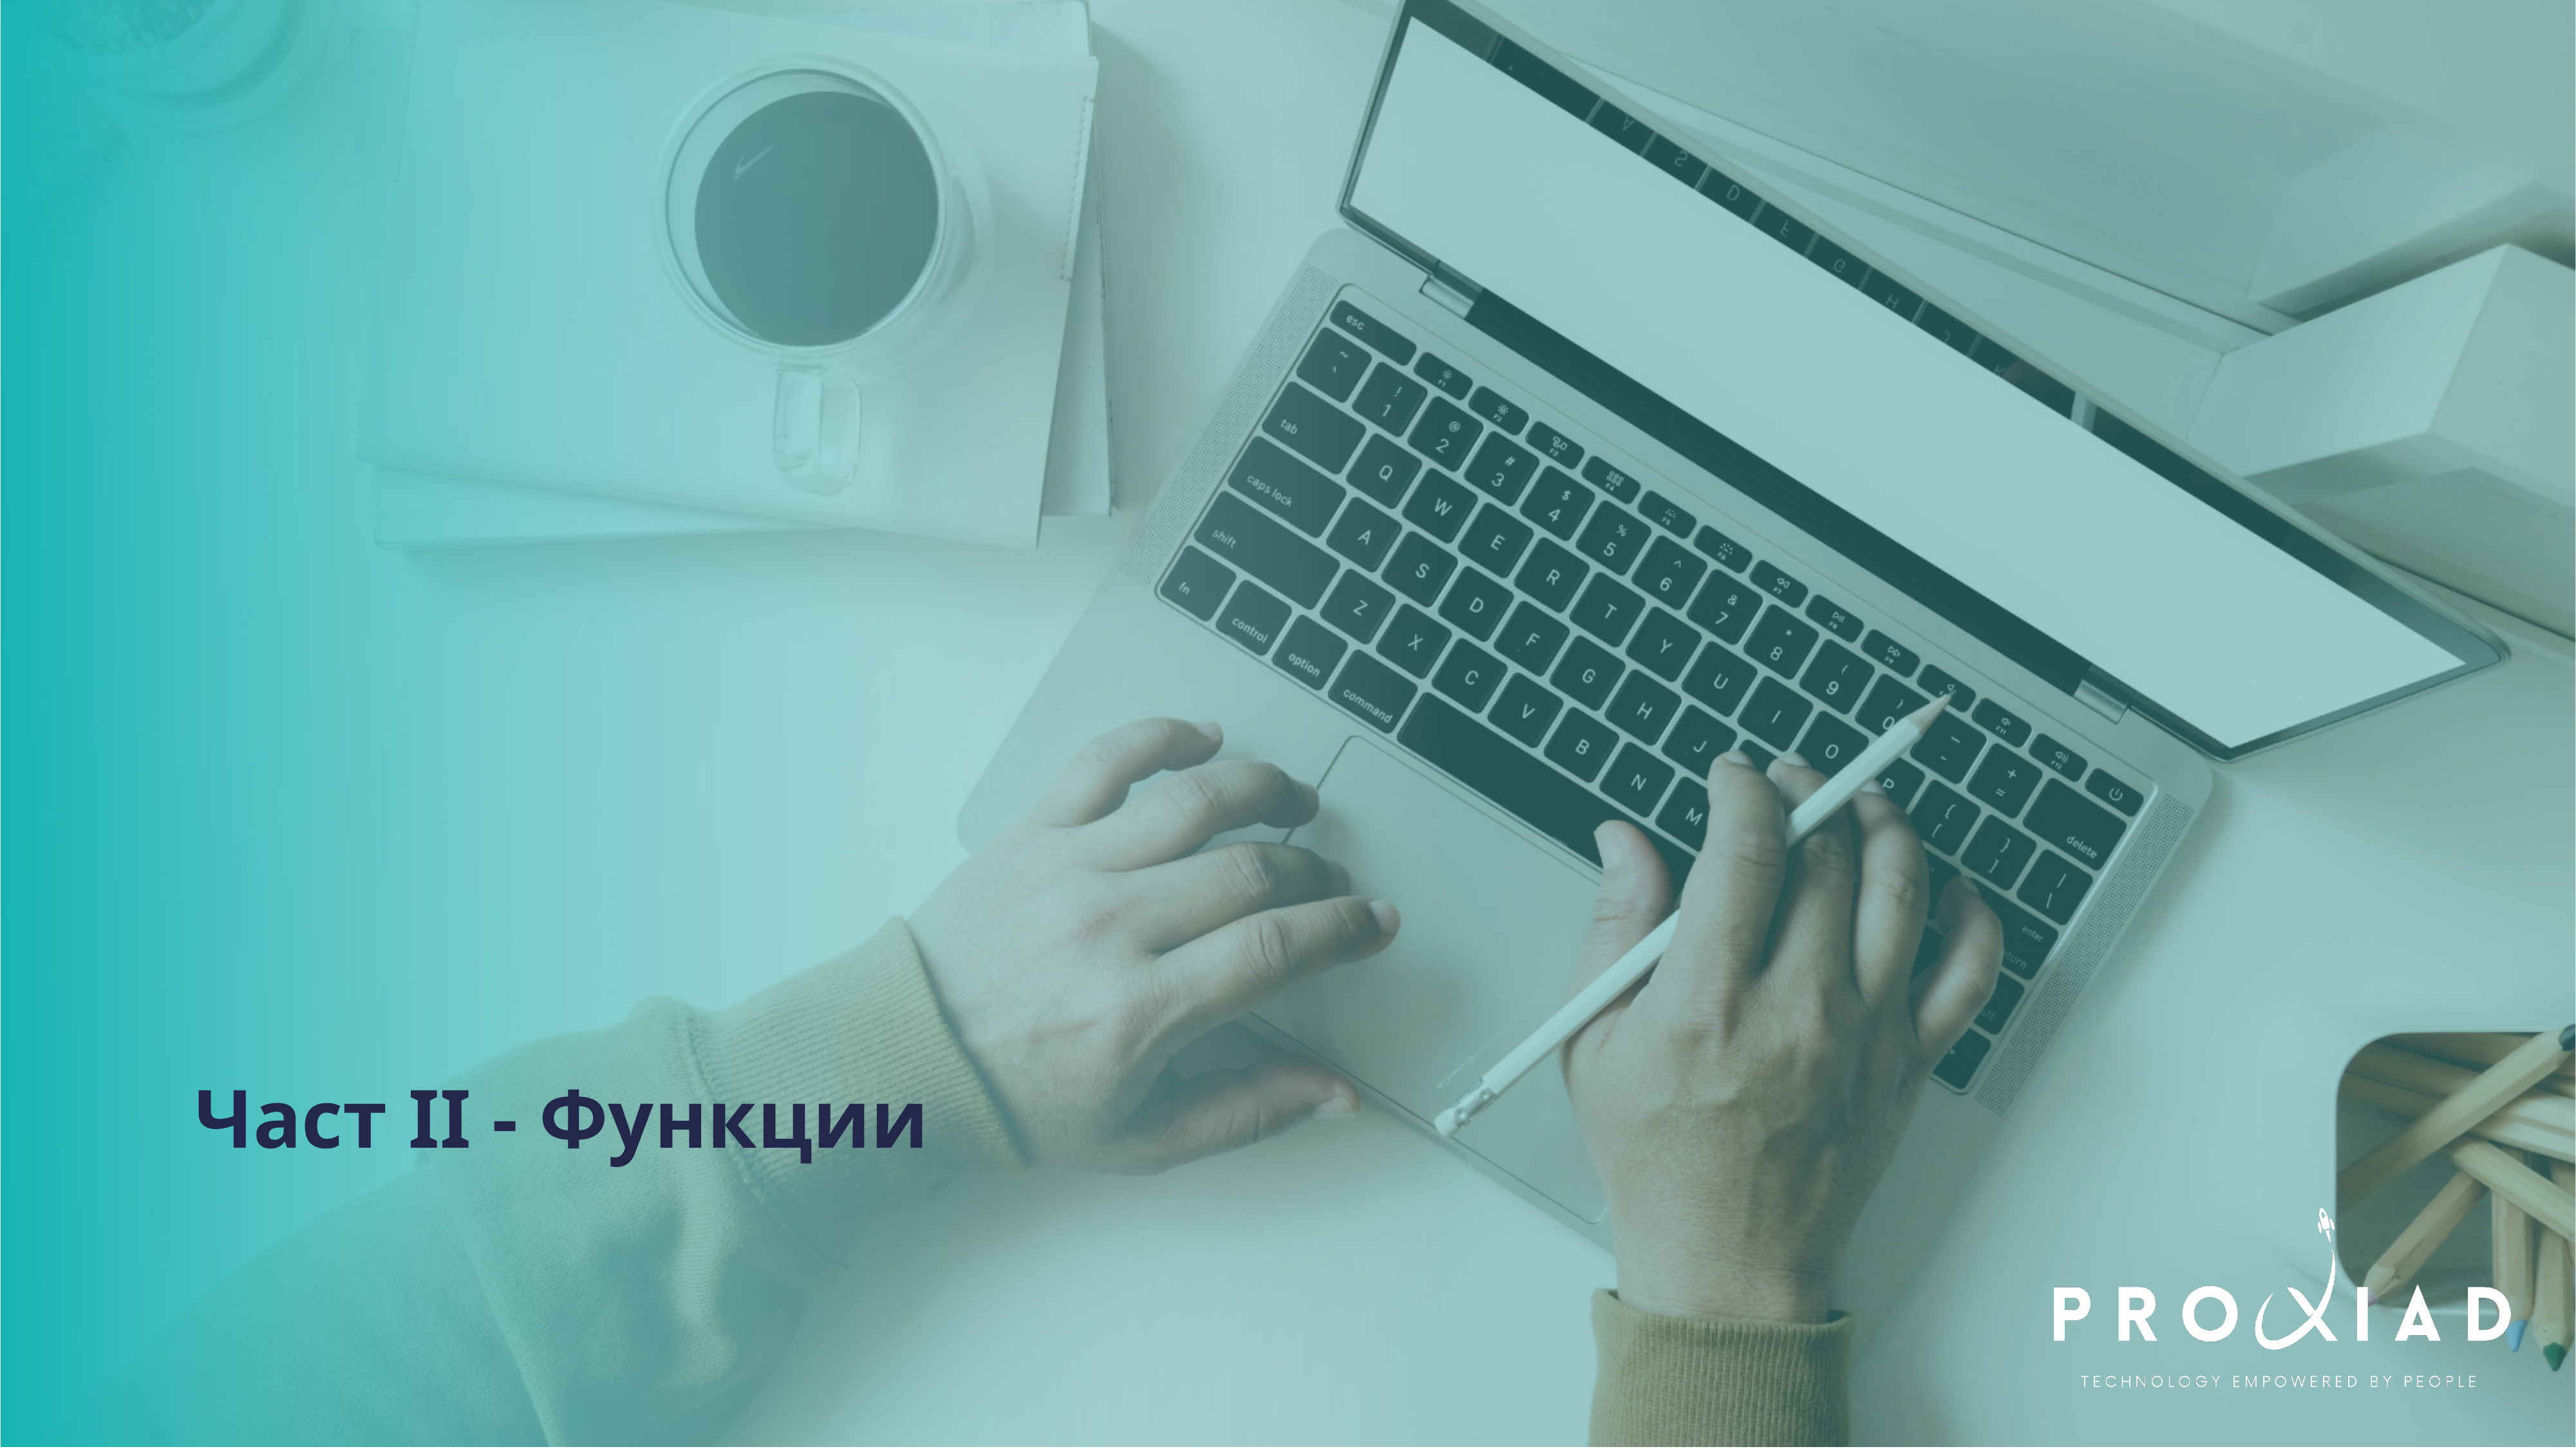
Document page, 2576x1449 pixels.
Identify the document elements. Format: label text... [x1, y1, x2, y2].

text_box Част II - Функции [185, 1074, 1083, 1280]
picture [0, 0, 2576, 1447]
